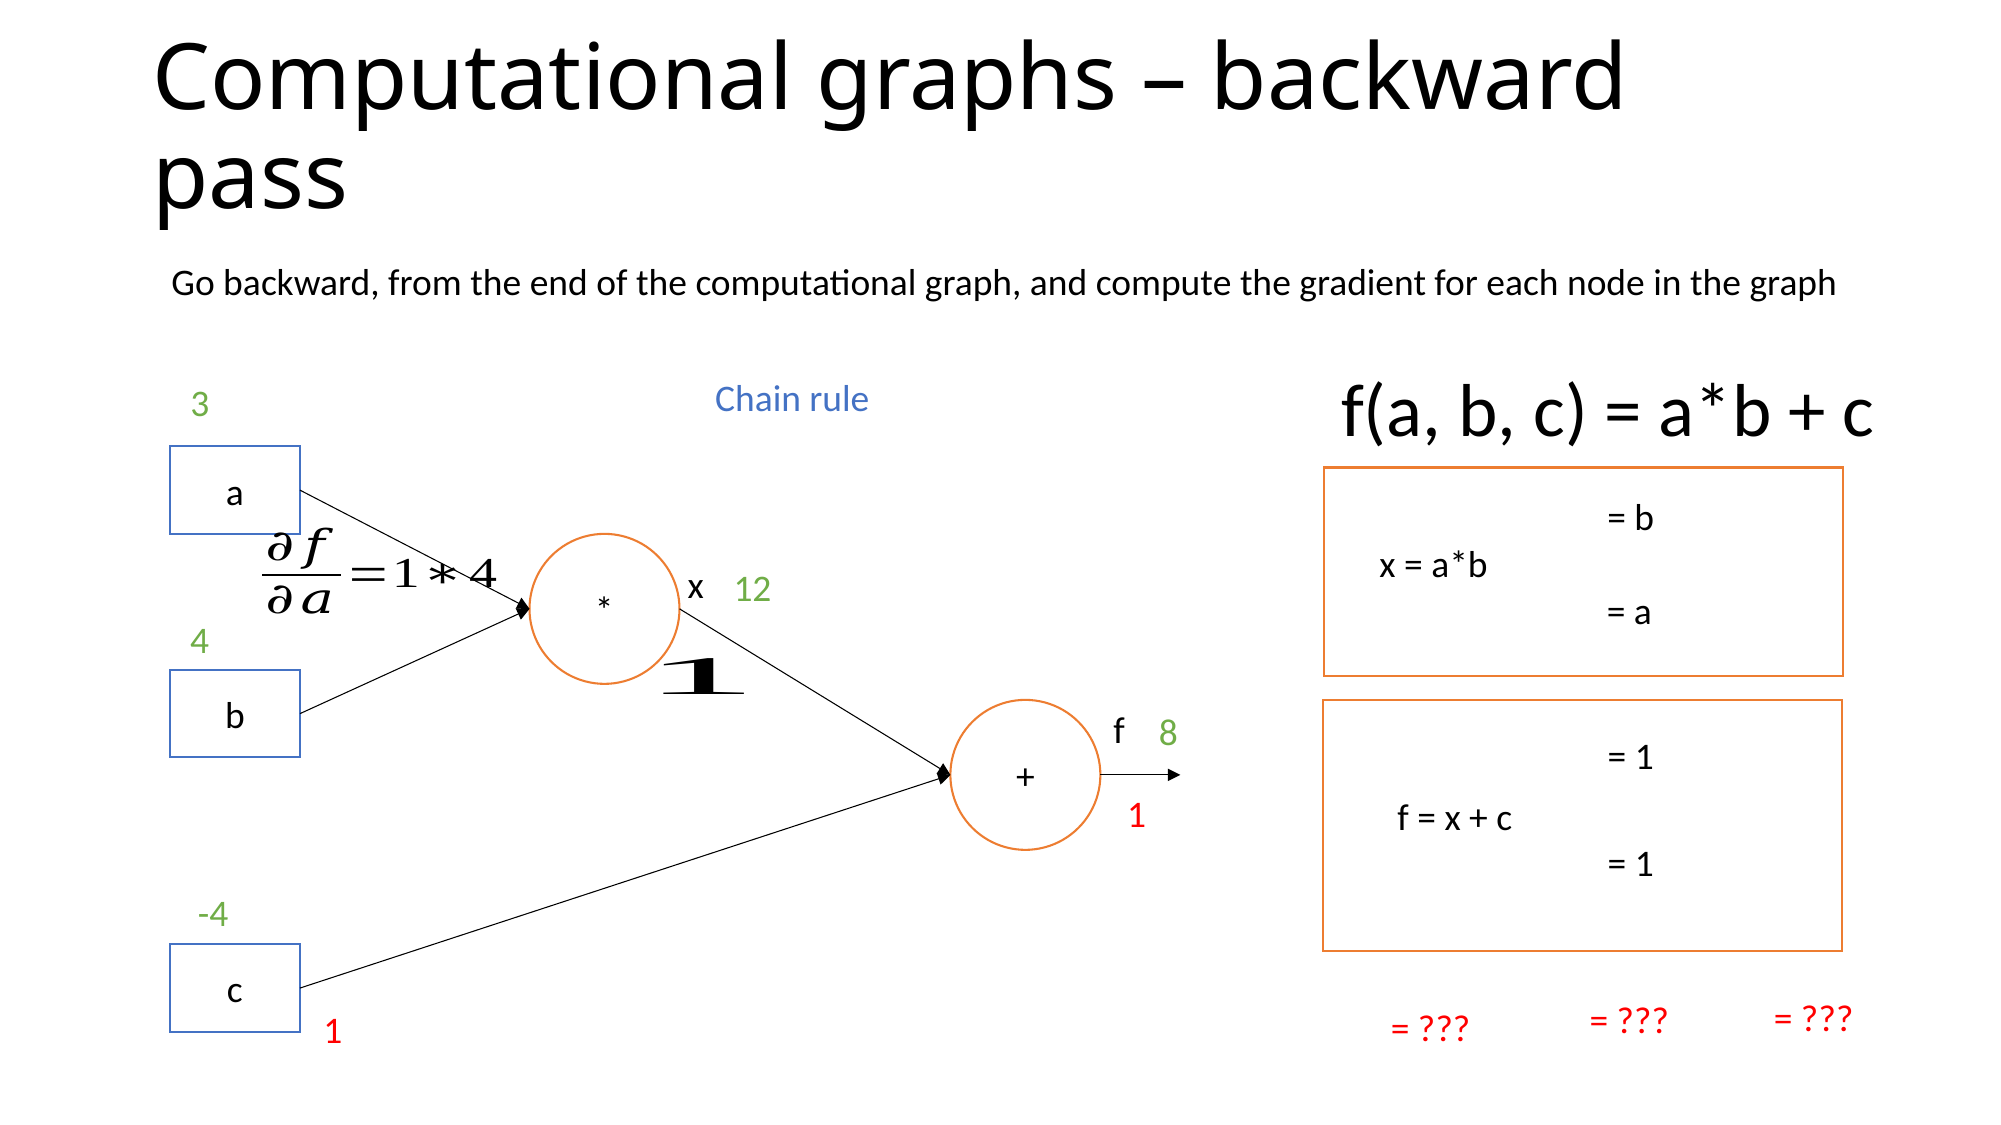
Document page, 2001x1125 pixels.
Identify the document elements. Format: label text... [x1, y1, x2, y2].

text_box [1322, 699, 1843, 952]
title Computational graphs – backward pass [137, 20, 1863, 239]
text_box f(a, b, c) = a*b + c [1326, 354, 1891, 459]
text_box [1323, 466, 1844, 677]
text_box 1 [308, 1032, 382, 1058]
text_box f = x + c [1382, 785, 1528, 846]
text_box x = a*b [1364, 532, 1503, 592]
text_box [169, 371, 1234, 1032]
text_box Go backward, from the end of the computational graph, and compute the gradient for each node in the graph [156, 250, 1855, 311]
